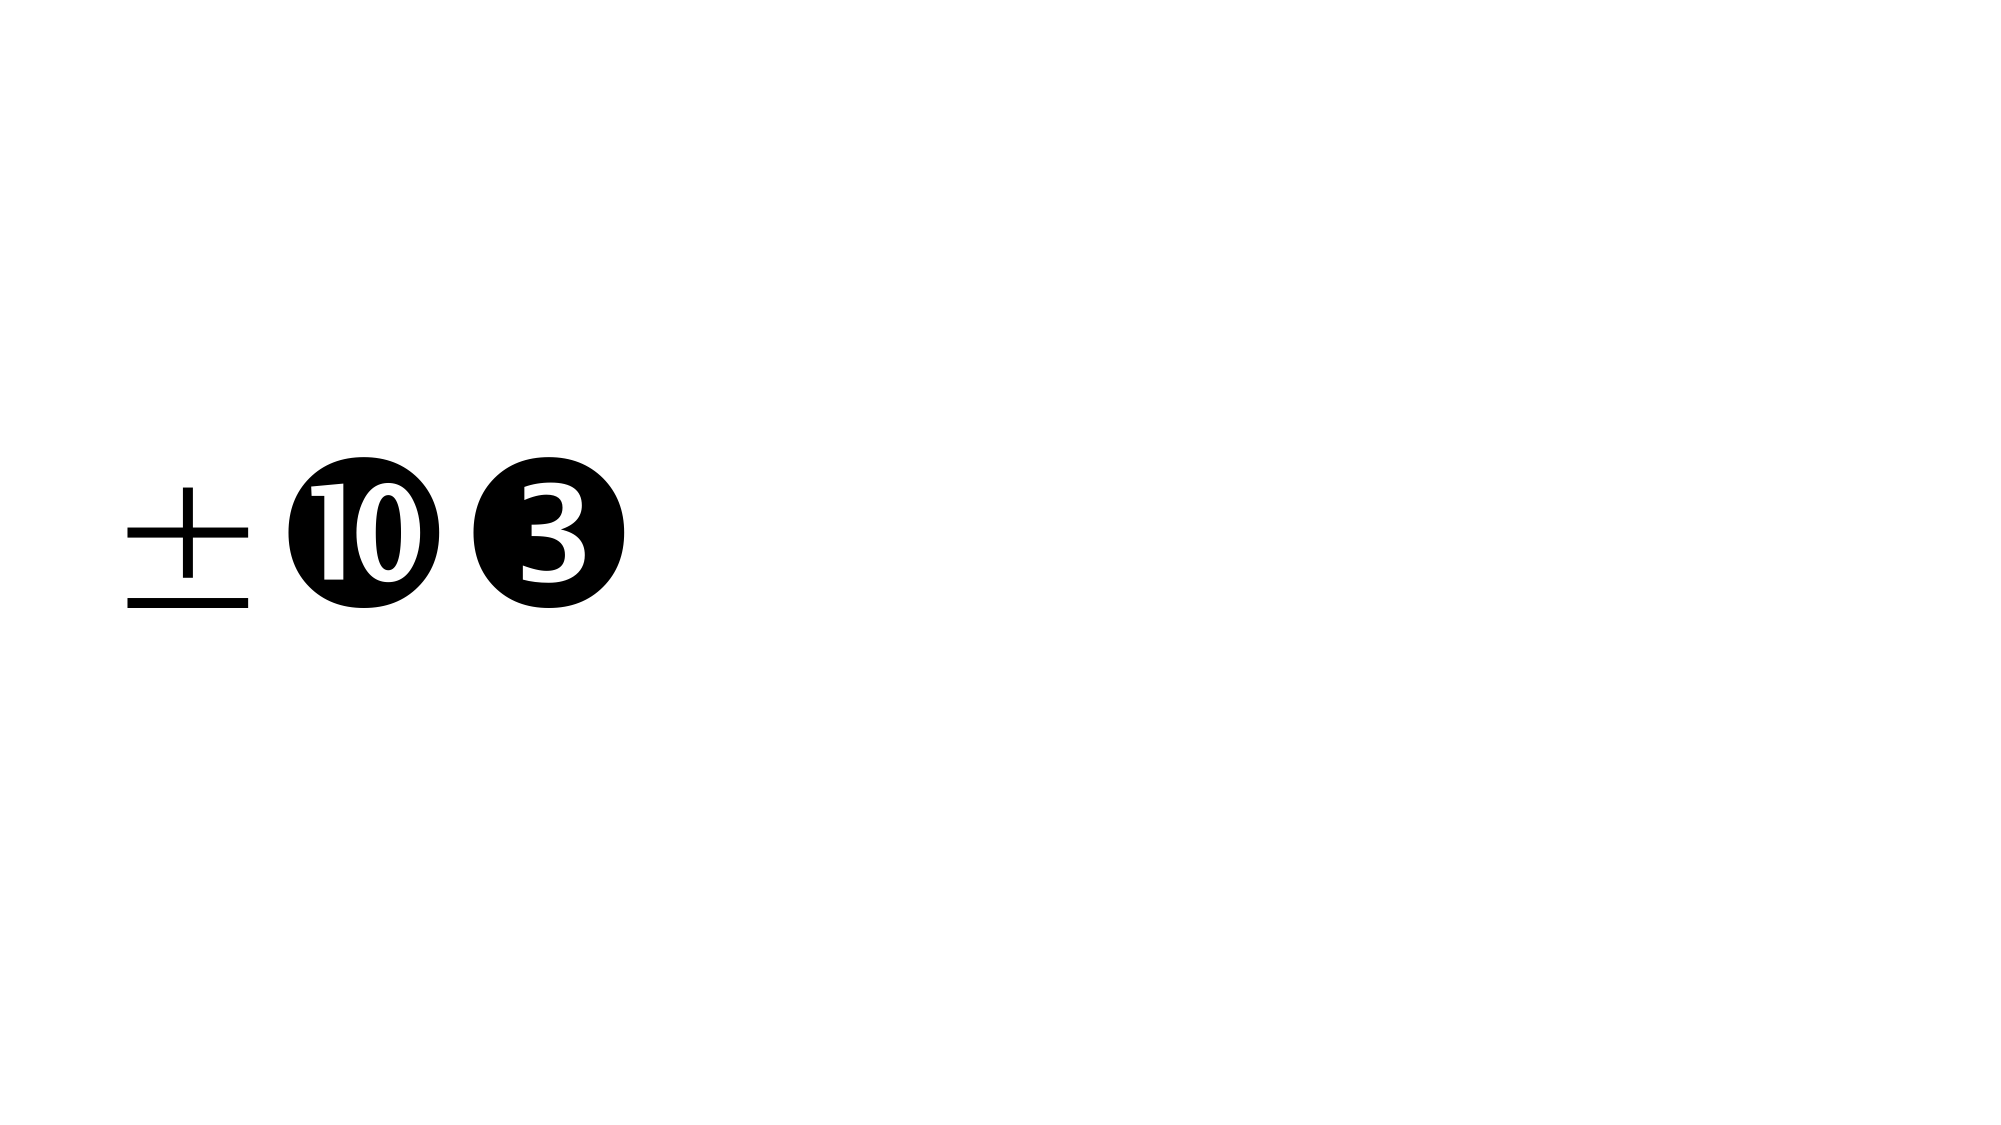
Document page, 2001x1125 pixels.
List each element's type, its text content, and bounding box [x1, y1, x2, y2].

text_box  [90, 392, 2000, 658]
